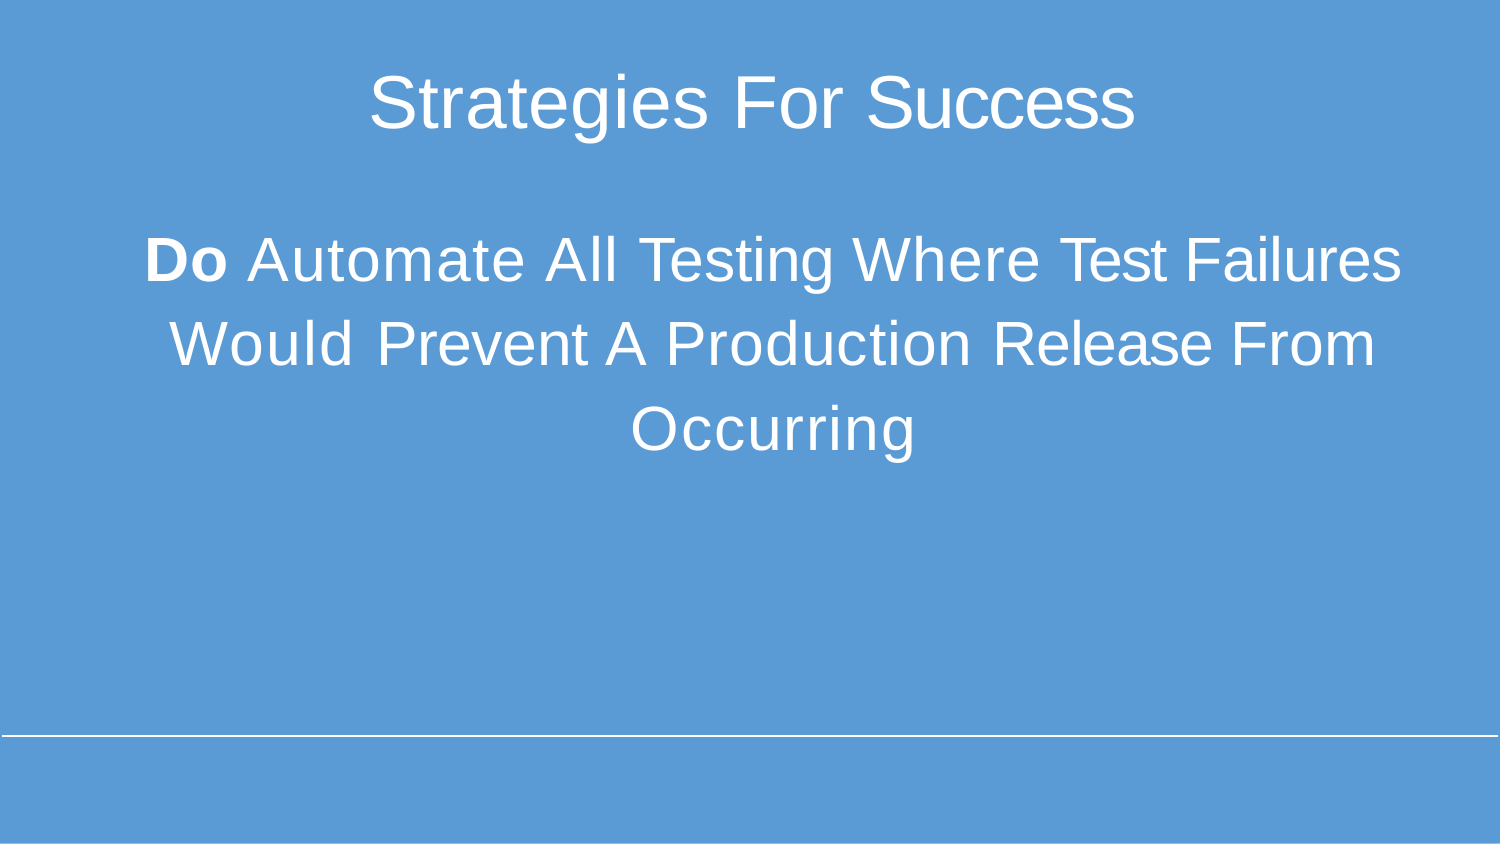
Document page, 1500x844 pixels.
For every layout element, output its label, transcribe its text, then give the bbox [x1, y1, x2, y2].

title Strategies For Success [49, 0, 1451, 195]
list Do Automate All Testing Where Test Failures Would Prevent A Production Release From Occurring [58, 208, 1442, 684]
